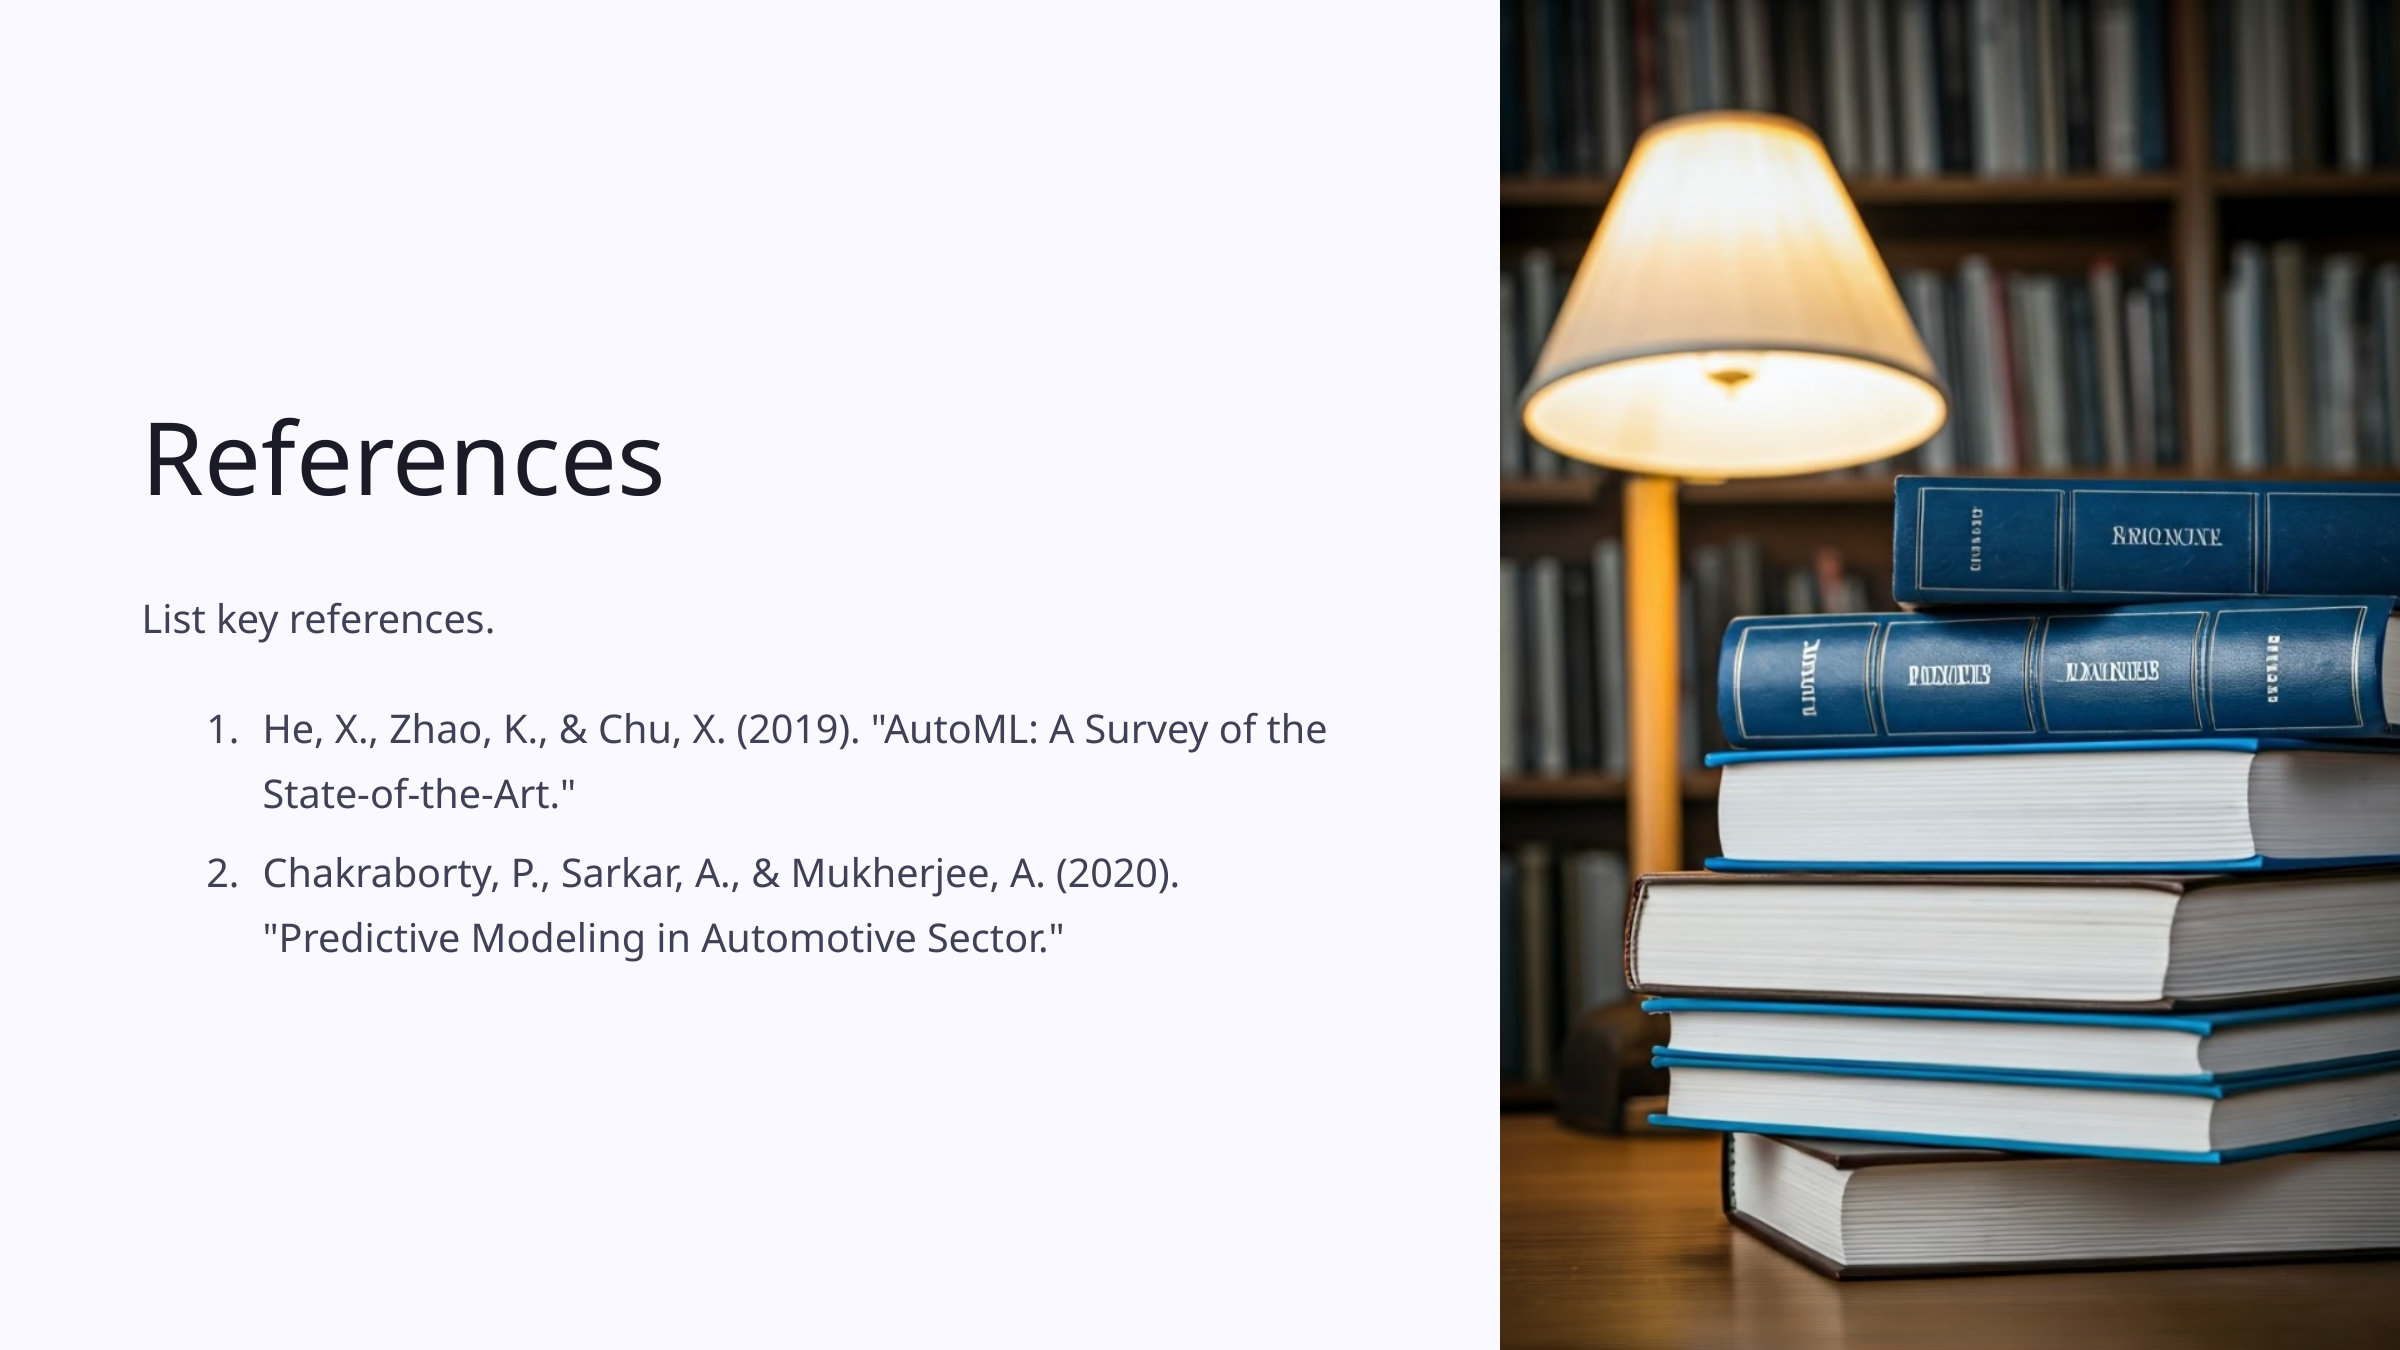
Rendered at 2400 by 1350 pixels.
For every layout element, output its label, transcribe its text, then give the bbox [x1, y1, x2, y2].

picture [1499, 0, 2400, 1350]
text_box List key references. [141, 576, 1359, 642]
text_box He, X., Zhao, K., & Chu, X. (2019). "AutoML: A Survey of the State-of-the-Art." [206, 687, 1359, 817]
text_box Chakraborty, P., Sarkar, A., & Mukherjee, A. (2020). "Predictive Modeling in Automotive Sector." [206, 830, 1359, 961]
text_box References [141, 389, 1155, 516]
